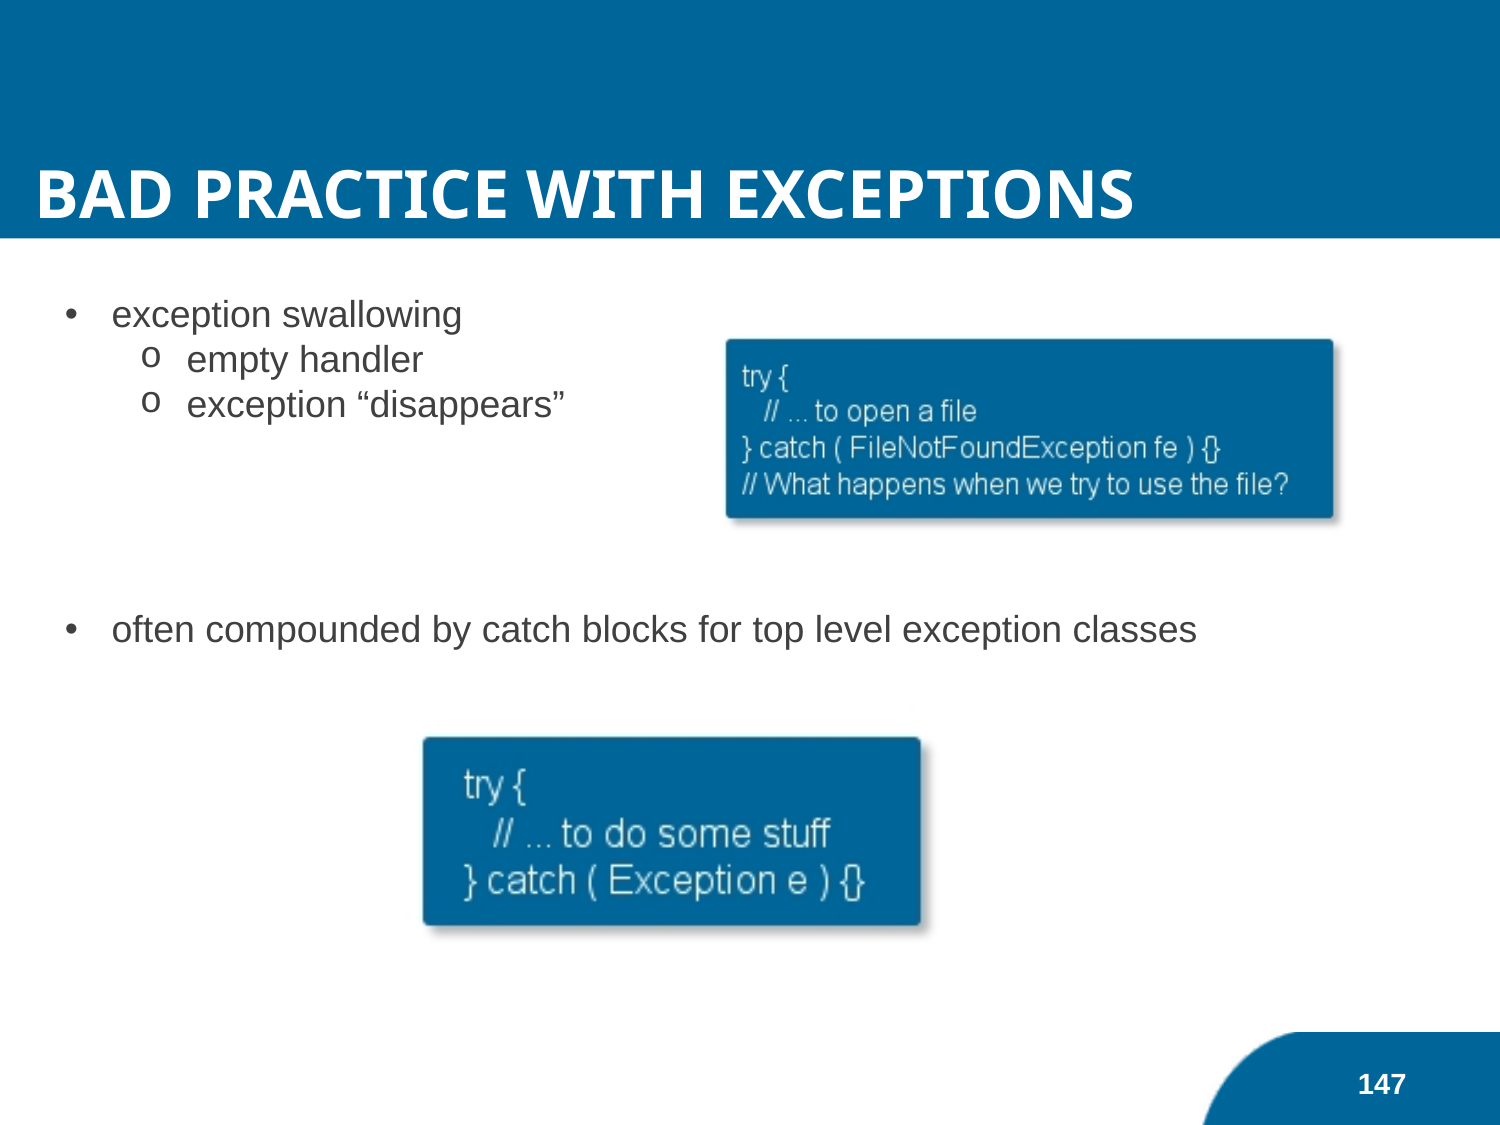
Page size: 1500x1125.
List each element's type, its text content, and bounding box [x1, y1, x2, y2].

text_box exception swallowing empty handler exception “disappears” often compounded by catch blocks for top level exception classes [49, 283, 1388, 703]
picture [1199, 1032, 1295, 1125]
list Bad Practice with Exceptions [0, 0, 1500, 239]
picture [699, 312, 1361, 546]
picture [387, 701, 958, 963]
slide_number 147 [1327, 1065, 1407, 1125]
